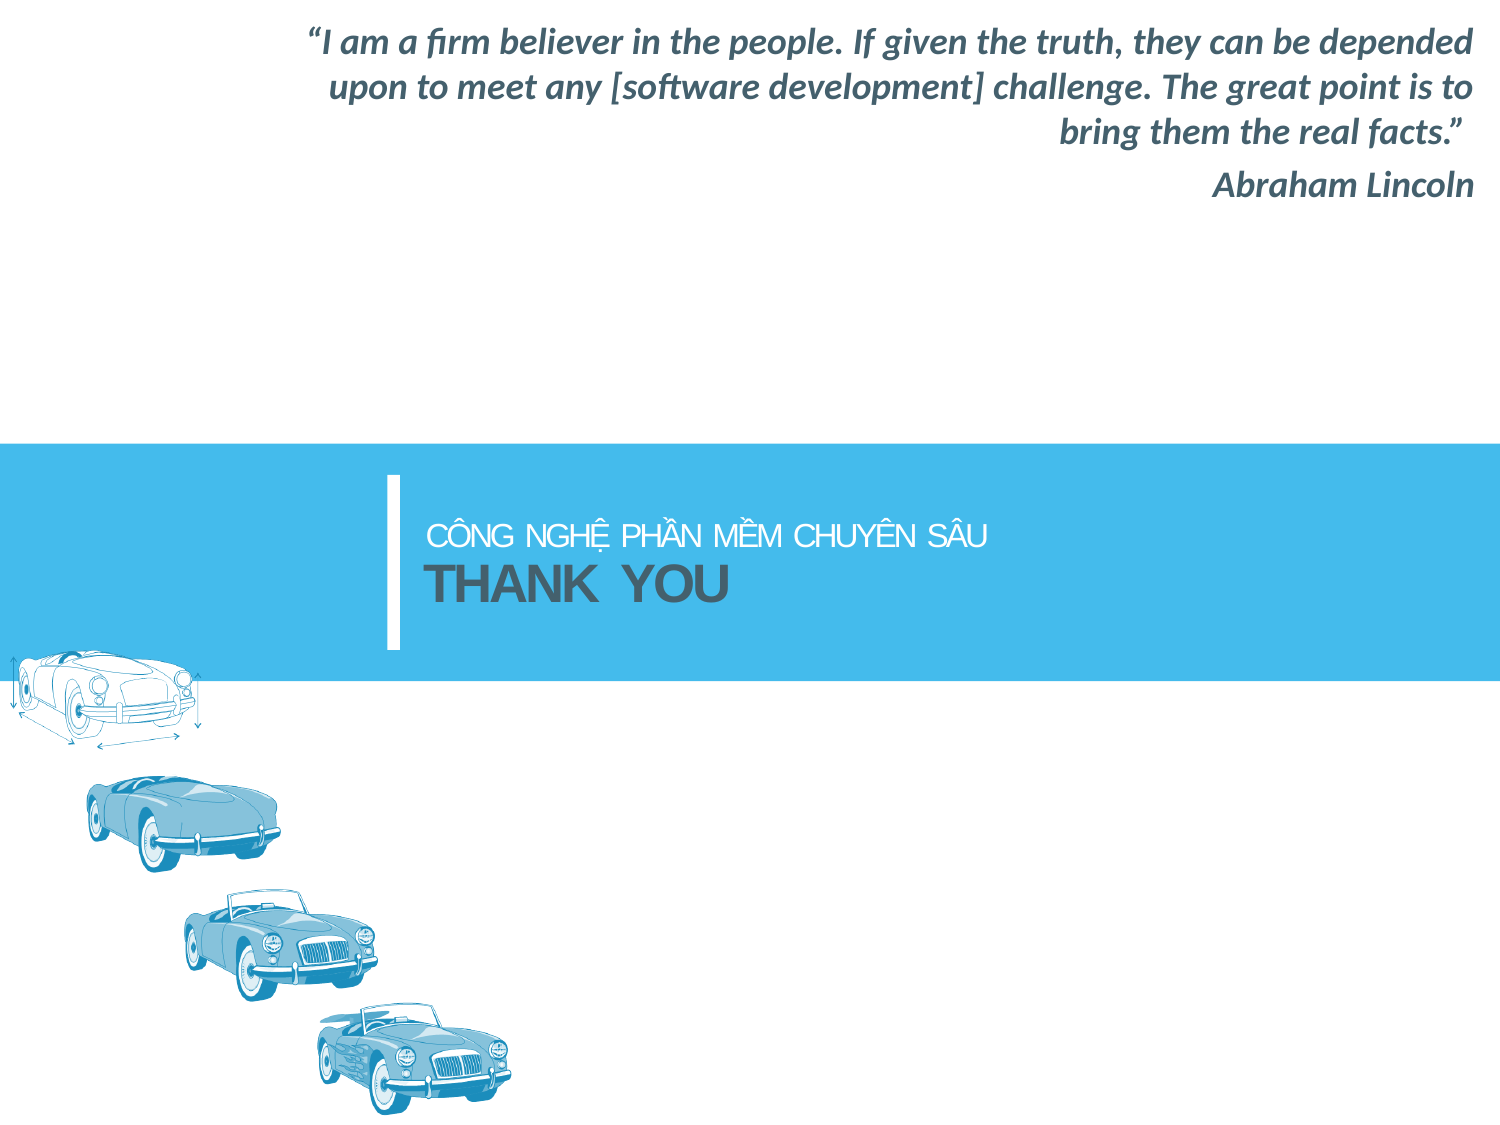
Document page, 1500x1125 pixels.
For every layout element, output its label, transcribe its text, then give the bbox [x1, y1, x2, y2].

text_box “I am a firm believer in the people. If given the truth, they can be depended upon to meet any [software development] challenge. The great point is to bring them the real facts.” Abraham Lincoln [274, 9, 1490, 177]
picture [8, 647, 513, 1116]
title THANK YOU [408, 540, 1500, 608]
